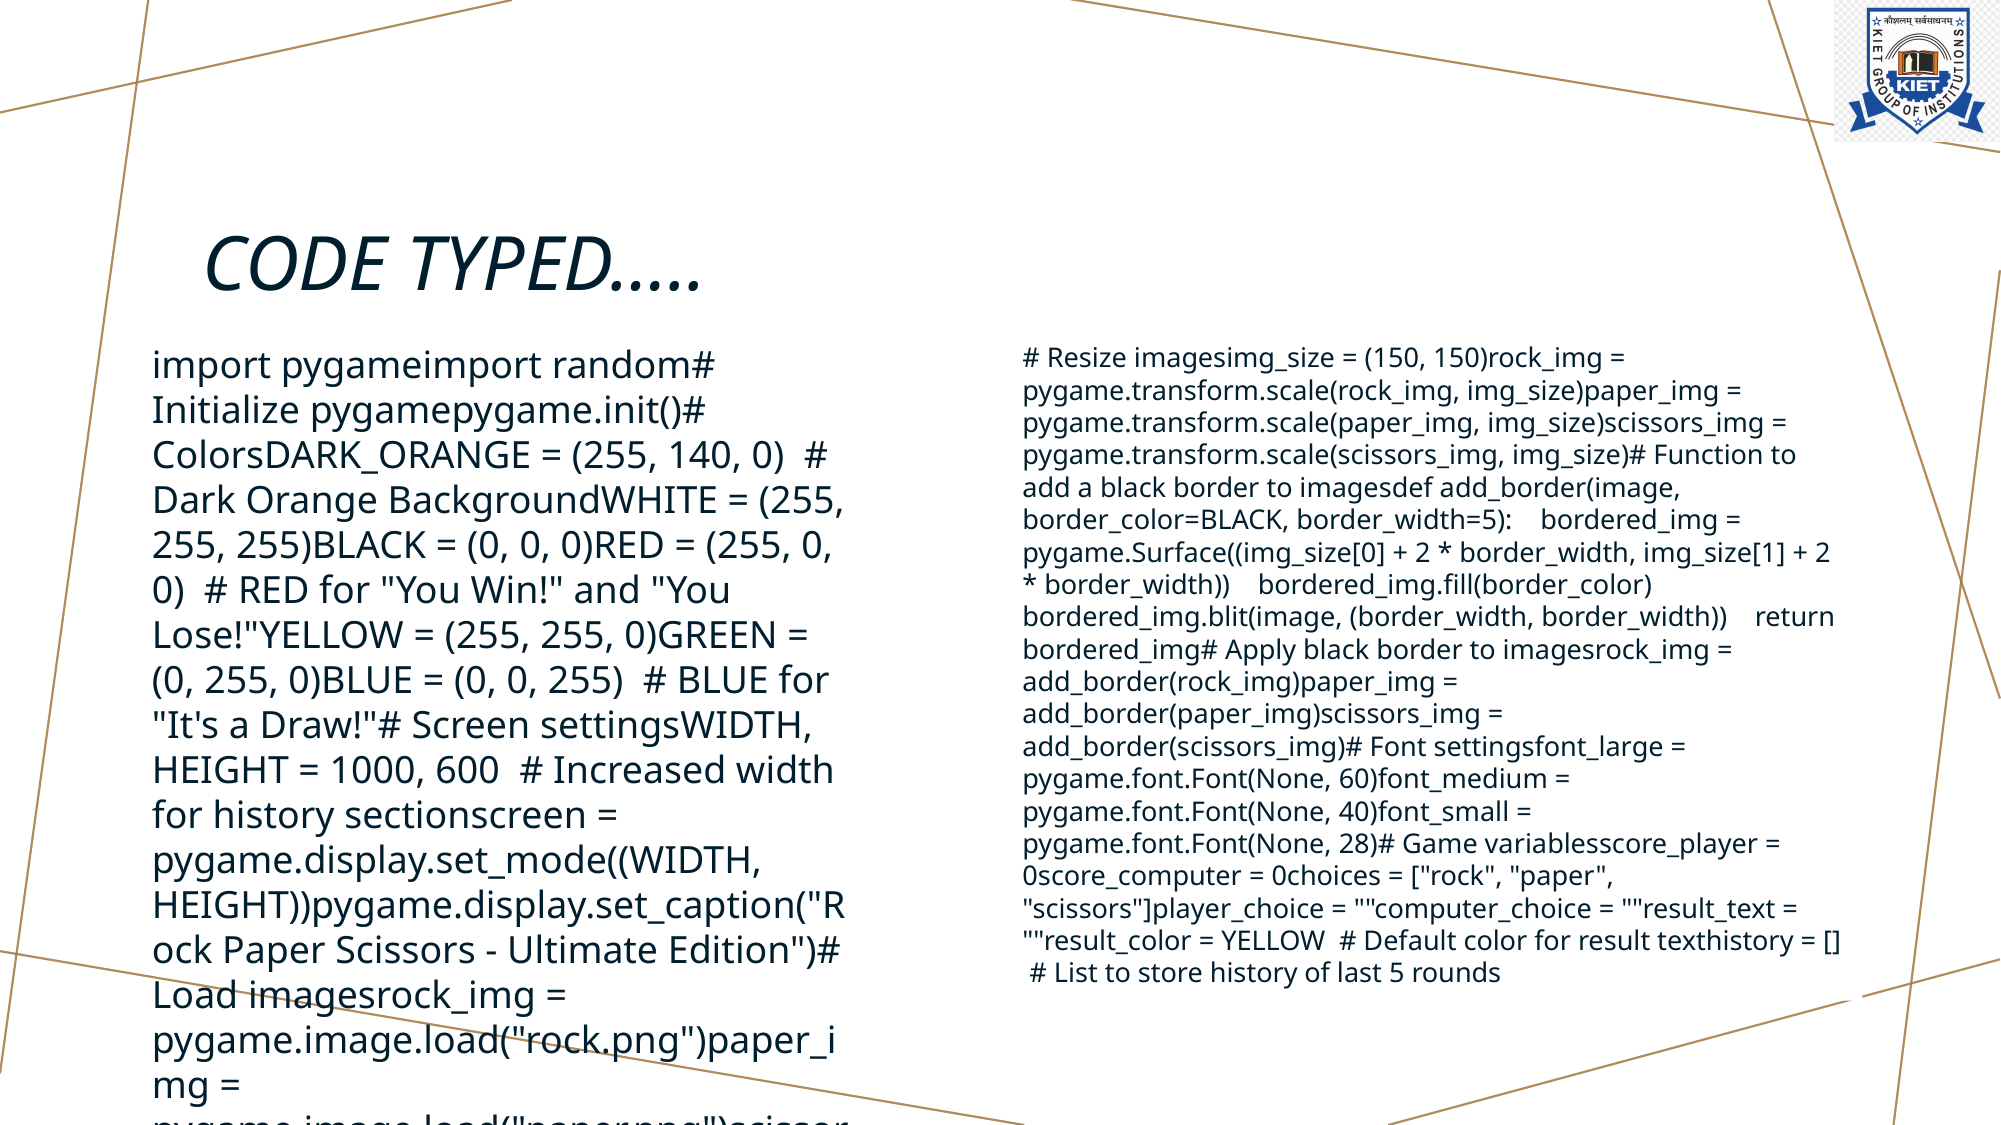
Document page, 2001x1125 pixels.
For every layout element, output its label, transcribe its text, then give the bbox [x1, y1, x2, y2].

title CODE TYPED….. [187, 87, 1813, 315]
list import pygameimport random# Initialize pygamepygame.init()# ColorsDARK_ORANGE = (255, 140, 0) # Dark Orange BackgroundWHITE = (255, 255, 255)BLACK = (0, 0, 0)RED = (255, 0, 0) # RED for "You Win!" and "You Lose!"YELLOW = (255, 255, 0)GREEN = (0, 255, 0)BLUE = (0, 0, 255) # BLUE for "It's a Draw!"# Screen settingsWIDTH, HEIGHT = 1000, 600 # Increased width for history sectionscreen = pygame.display.set_mode((WIDTH, HEIGHT))pygame.display.set_caption("Rock Paper Scissors - Ultimate Edition")# Load imagesrock_img = pygame.image.load("rock.png")paper_img = pygame.image.load("paper.png")scissors_img = pygame.image.load("scissors.png") [136, 333, 869, 1001]
list # Resize imagesimg_size = (150, 150)rock_img = pygame.transform.scale(rock_img, img_size)paper_img = pygame.transform.scale(paper_img, img_size)scissors_img = pygame.transform.scale(scissors_img, img_size)# Function to add a black border to imagesdef add_border(image, border_color=BLACK, border_width=5): bordered_img = pygame.Surface((img_size[0] + 2 * border_width, img_size[1] + 2 * border_width)) bordered_img.fill(border_color) bordered_img.blit(image, (border_width, border_width)) return bordered_img# Apply black border to imagesrock_img = add_border(rock_img)paper_img = add_border(paper_img)scissors_img = add_border(scissors_img)# Font settingsfont_large = pygame.font.Font(None, 60)font_medium = pygame.font.Font(None, 40)font_small = pygame.font.Font(None, 28)# Game variablesscore_player = 0score_computer = 0choices = ["rock", "paper", "scissors"]player_choice = ""computer_choice = ""result_text = ""result_color = YELLOW # Default color for result texthistory = [] # List to store history of last 5 rounds [1007, 333, 1863, 1001]
picture [1833, 0, 2000, 142]
